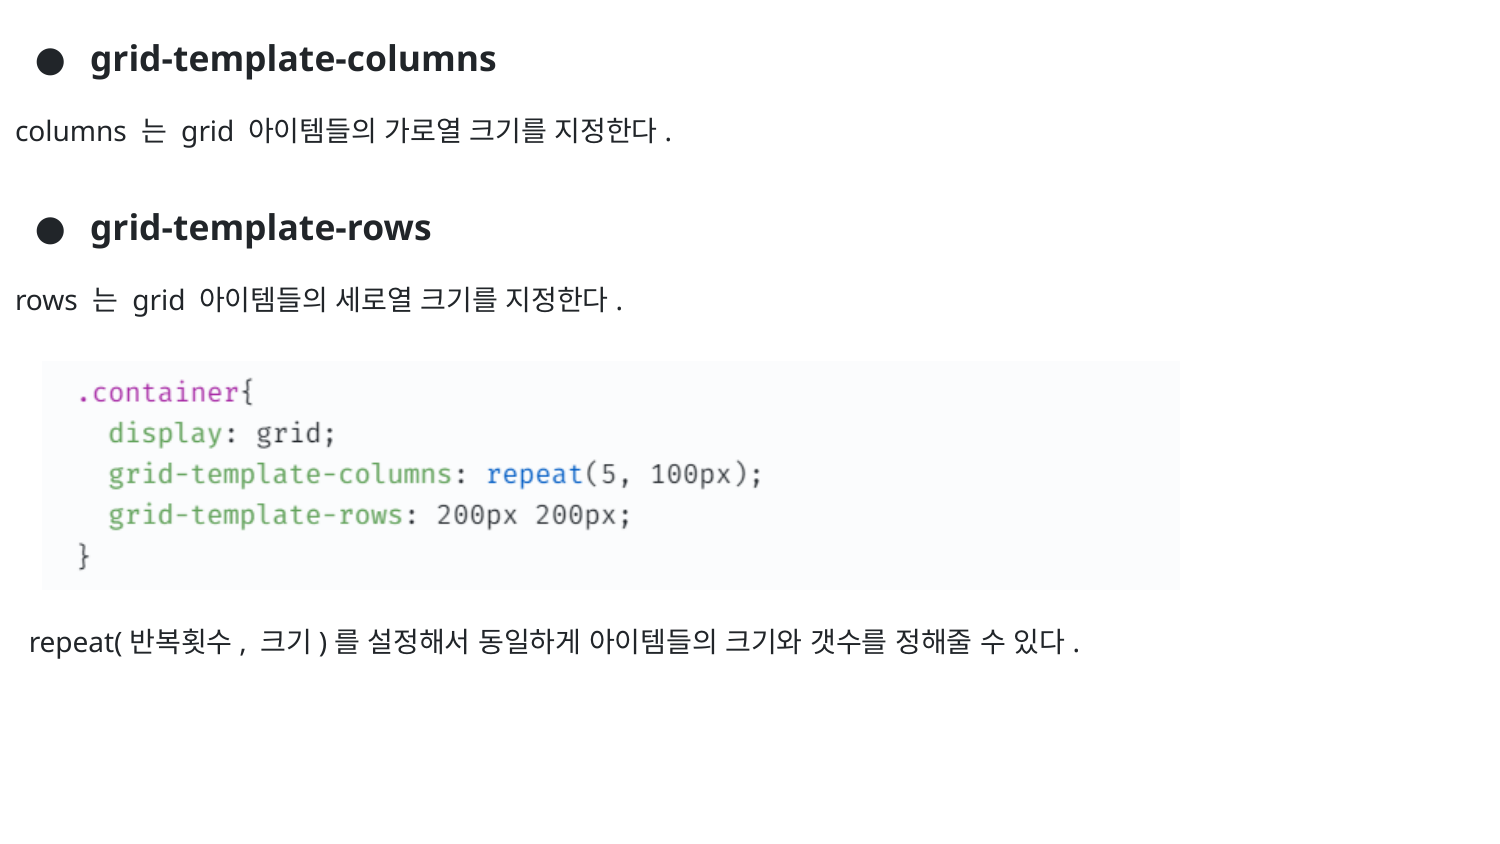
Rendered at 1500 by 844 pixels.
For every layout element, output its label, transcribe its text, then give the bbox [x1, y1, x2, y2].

text_box repeat(반복횟수, 크기)를 설정해서 동일하게 아이템들의 크기와 갯수를 정해줄 수 있다. [13, 609, 1429, 674]
picture [41, 361, 1180, 591]
text_box grid-template-columns columns 는 grid 아이템들의 가로열 크기를 지정한다. grid-template-rows rows 는 grid 아이템들의 세로열 크기를 지정한다. [0, 0, 1473, 399]
